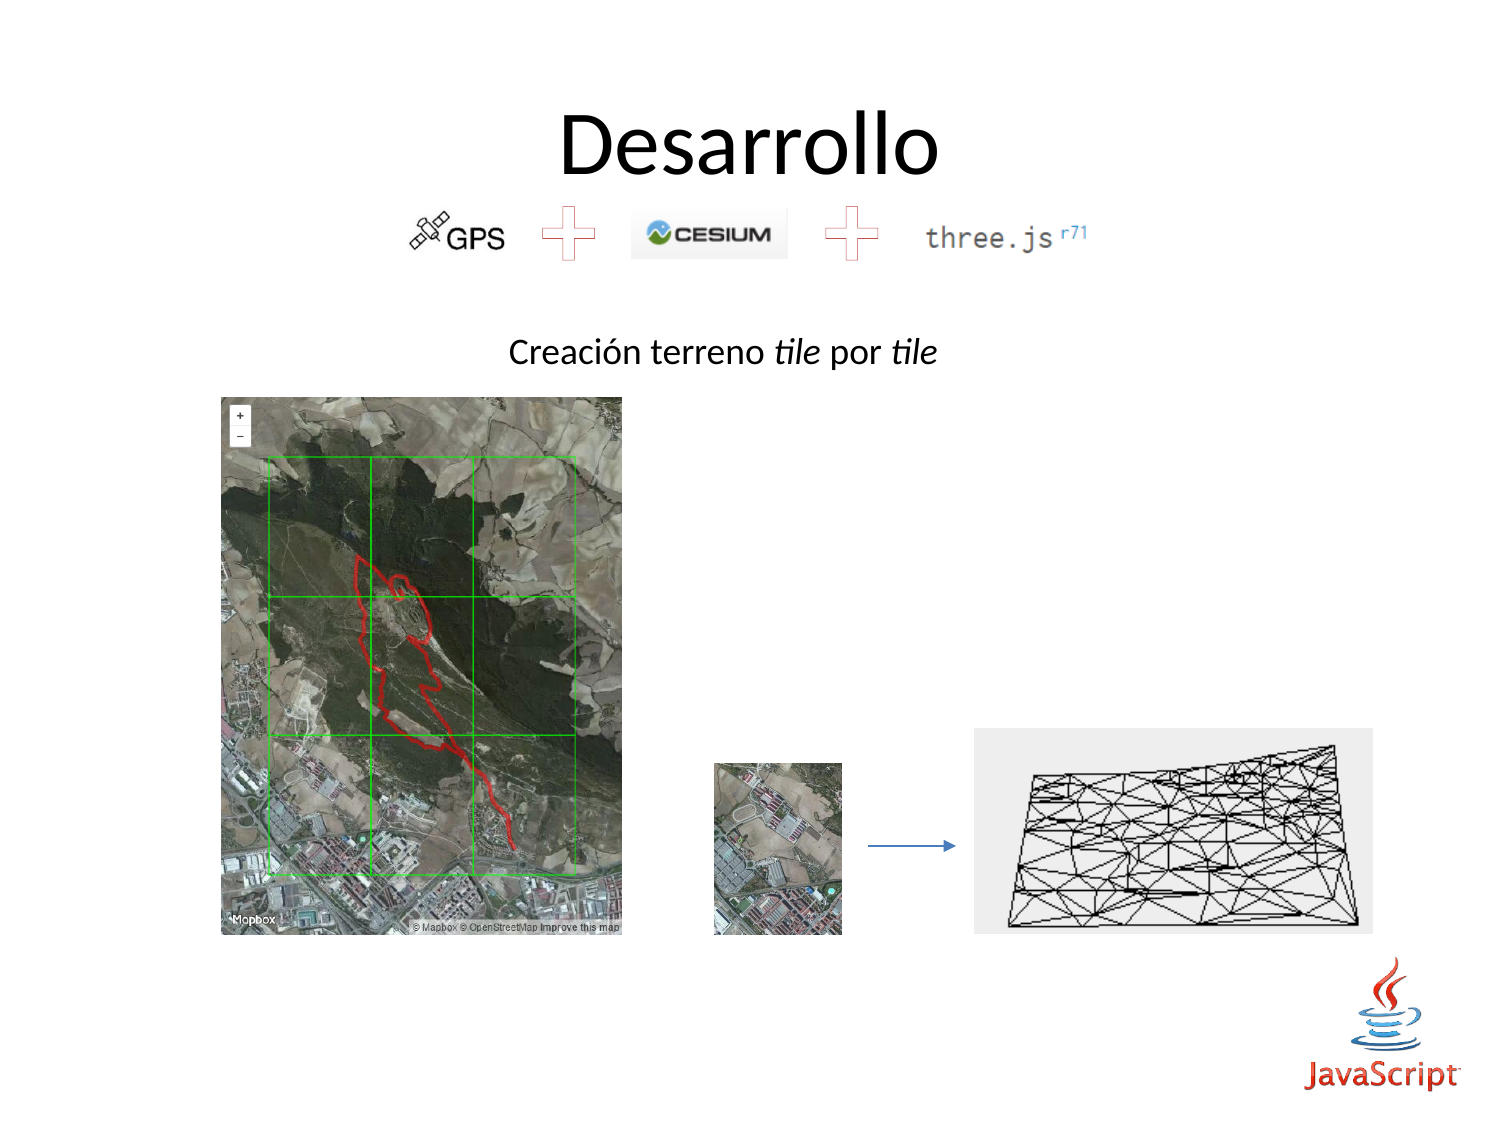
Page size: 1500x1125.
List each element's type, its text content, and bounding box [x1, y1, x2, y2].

picture [714, 762, 842, 935]
text_box + [809, 232, 881, 299]
picture [407, 180, 506, 280]
picture [974, 728, 1374, 934]
picture [631, 207, 789, 259]
text_box Creación terreno tile por tile [494, 319, 954, 380]
picture [219, 396, 622, 936]
title Desarrollo [75, 44, 1425, 232]
picture [910, 196, 1117, 274]
picture [1302, 956, 1470, 1094]
text_box + [525, 232, 582, 299]
